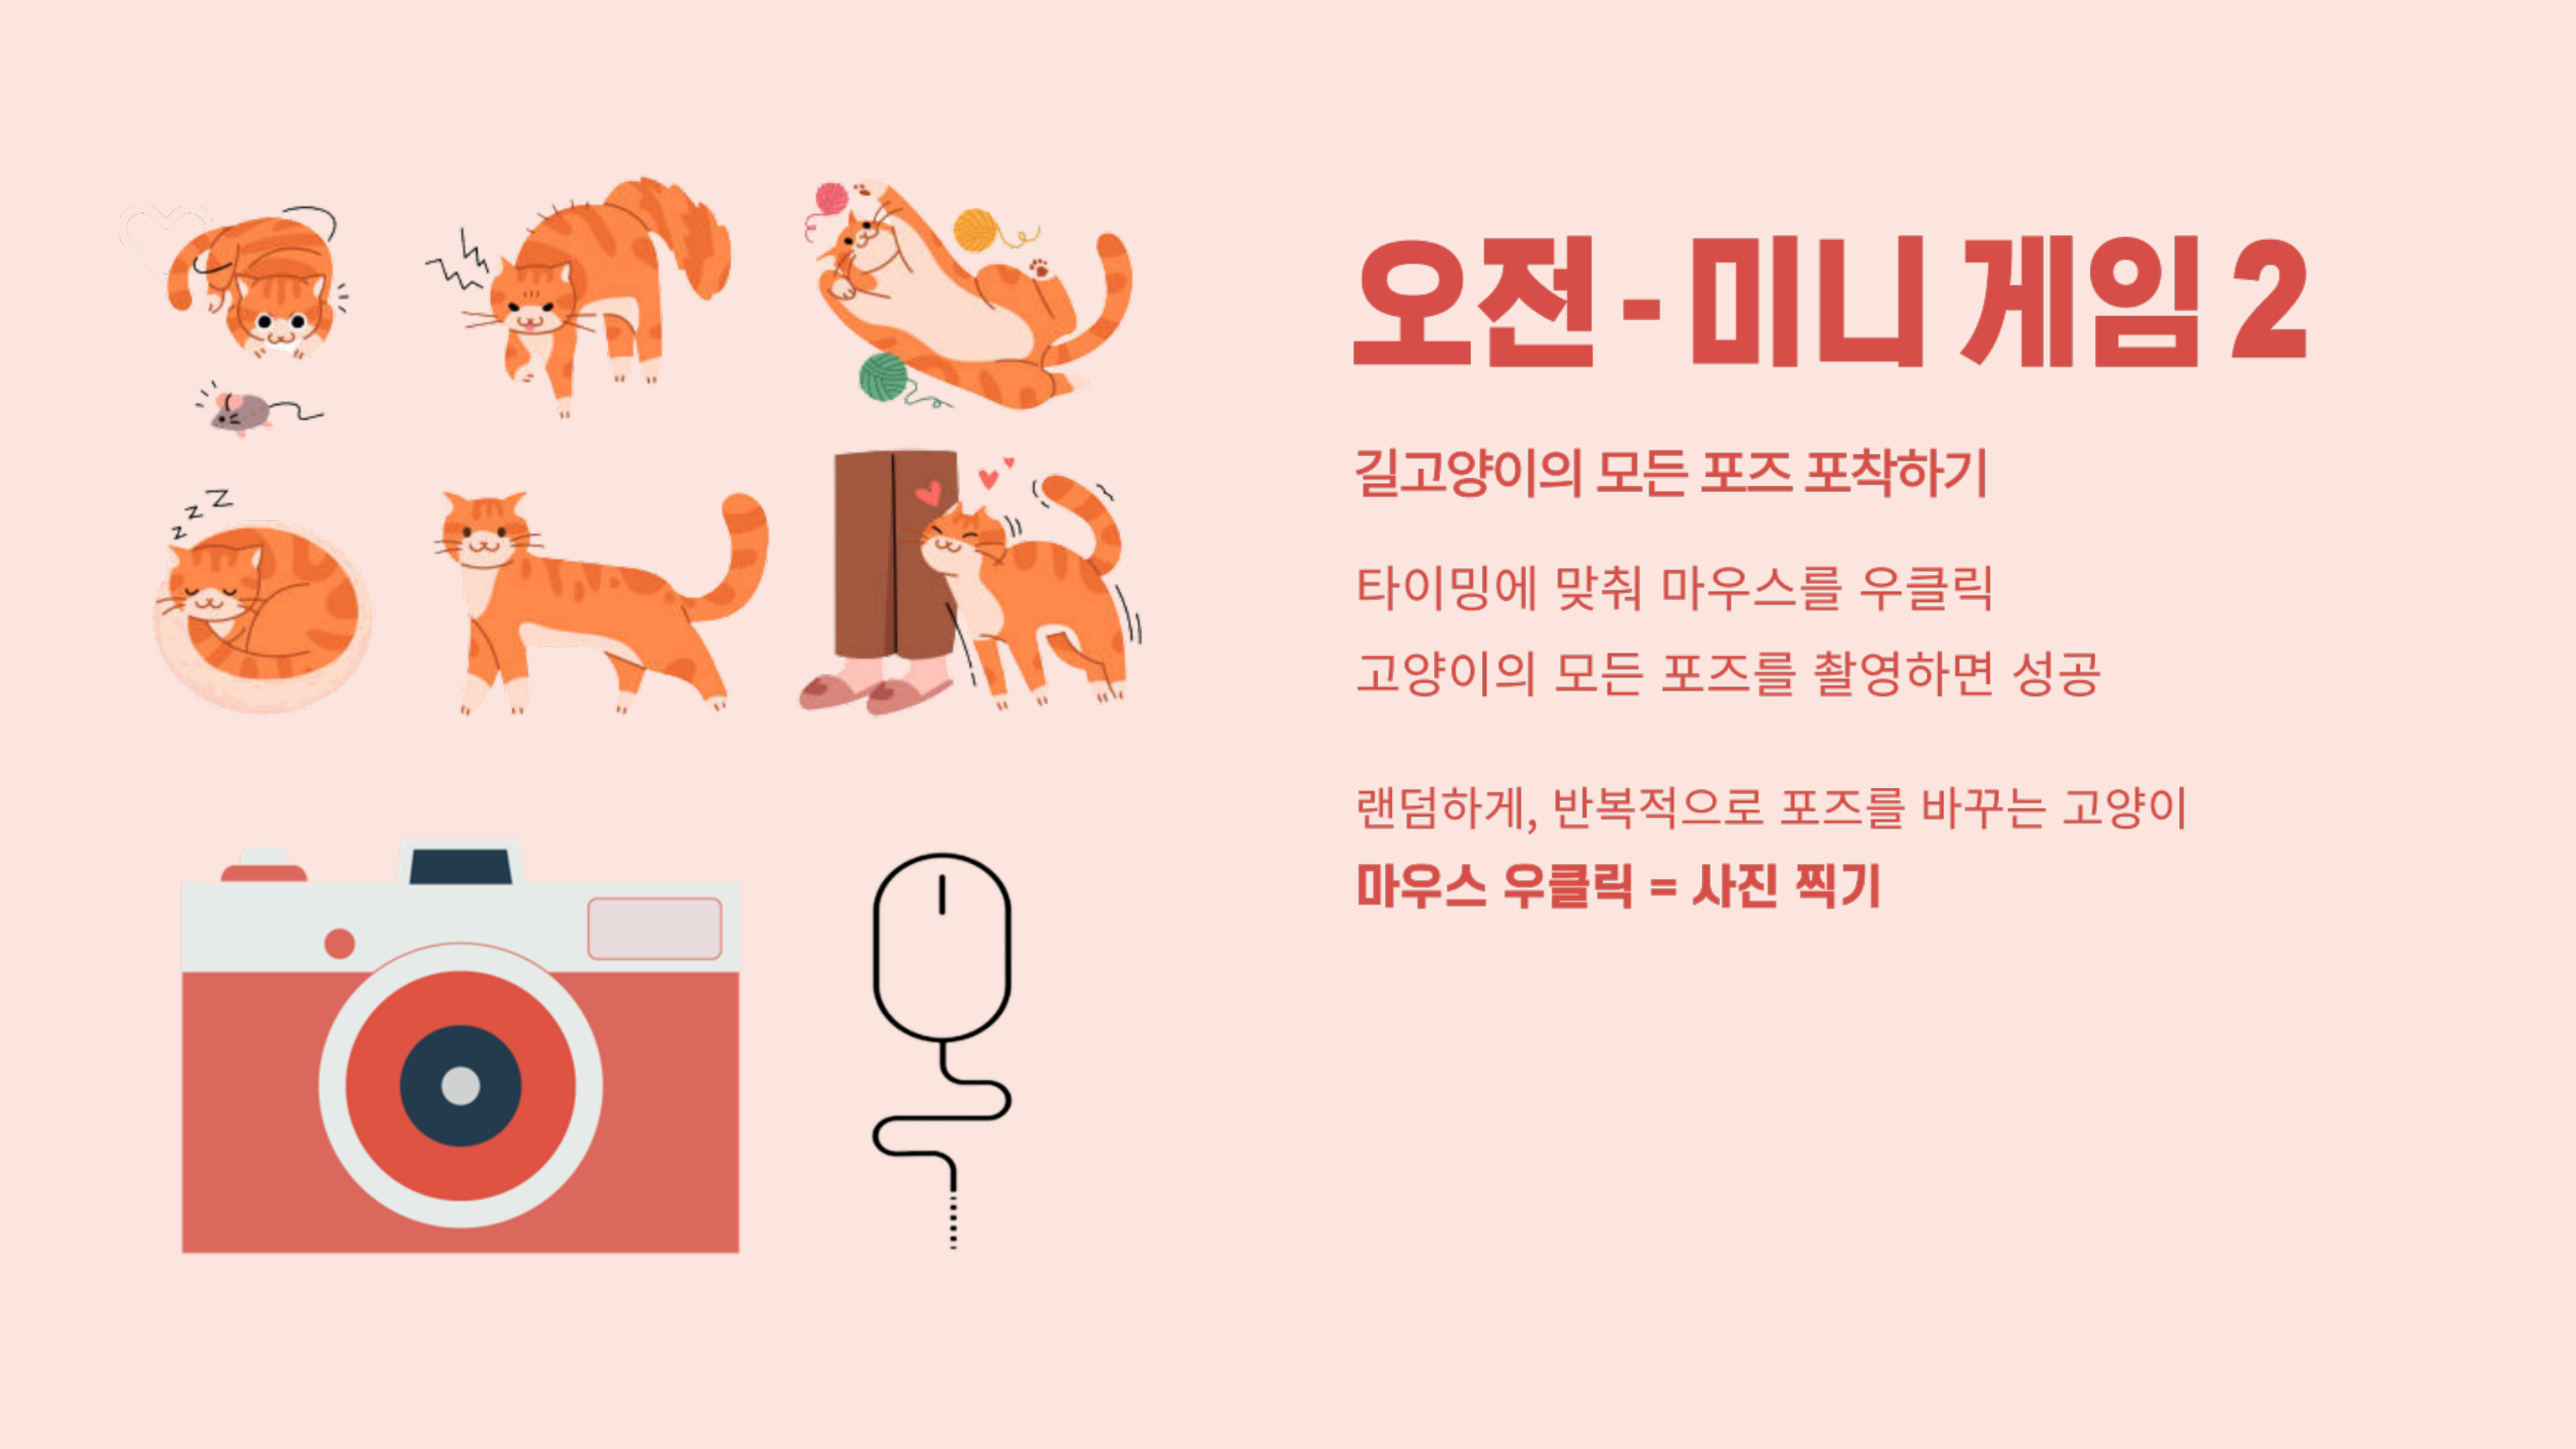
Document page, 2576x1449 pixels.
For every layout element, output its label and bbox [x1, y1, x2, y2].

text_box [757, 820, 1143, 1273]
text_box [92, 125, 1200, 768]
text_box [92, 678, 829, 1415]
picture [1347, 543, 2126, 719]
picture [1266, 183, 2381, 524]
picture [1348, 768, 2209, 931]
